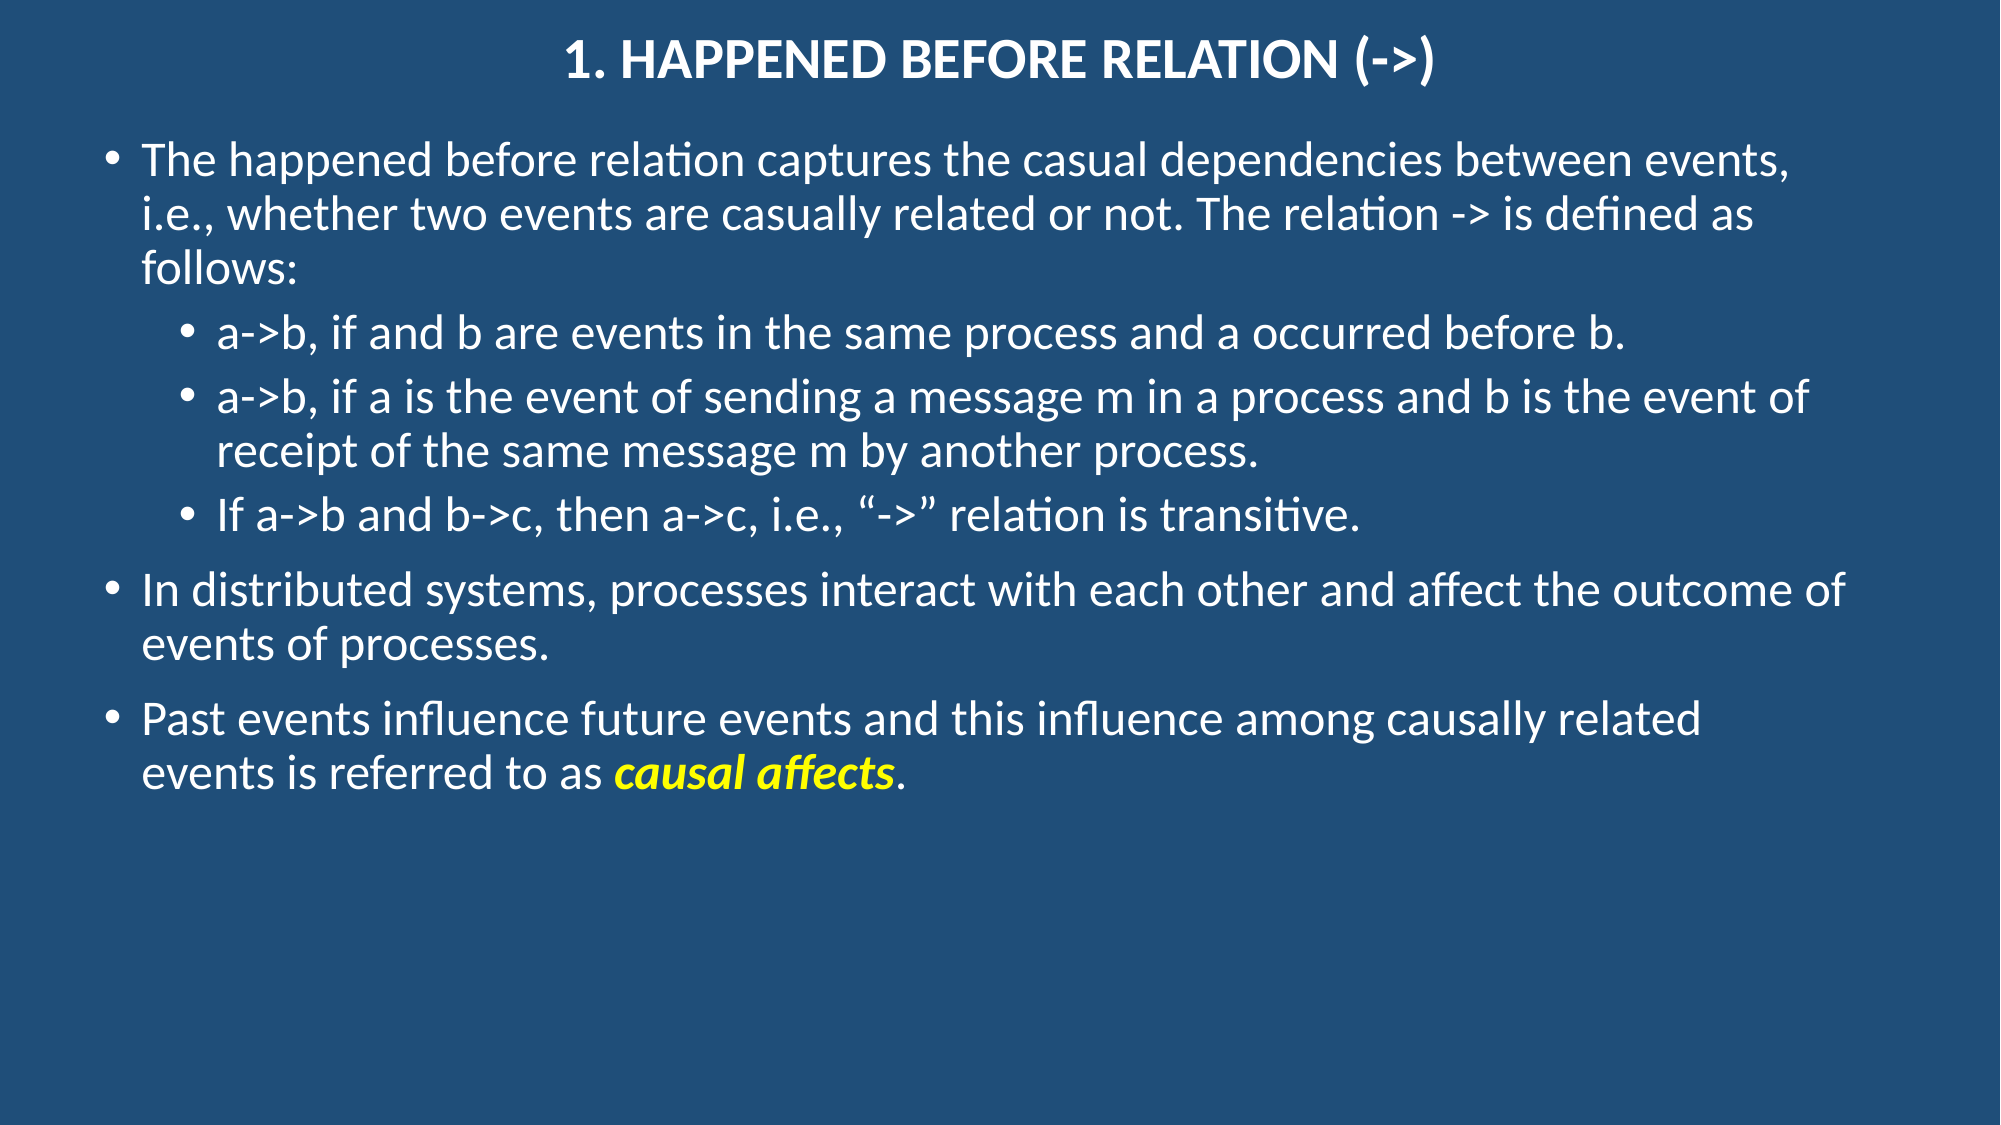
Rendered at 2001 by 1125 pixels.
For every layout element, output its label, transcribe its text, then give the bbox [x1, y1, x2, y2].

title 1. HAPPENED BEFORE RELATION (->) [137, 26, 1863, 93]
list The happened before relation captures the casual dependencies between events, i.e., whether two events are casually related or not. The relation -> is defined as follows: a->b, if and b are events in the same process and a occurred before b. a->b, if a is the event of sending a message m in a process and b is the event of receipt of the same message m by another process. If a->b and b->c, then a->c, i.e., “->” relation is transitive. In distributed systems, processes interact with each other and affect the outcome of events of processes. Past events influence future events and this influence among causally related events is referred to as causal affects. [88, 126, 1863, 1002]
